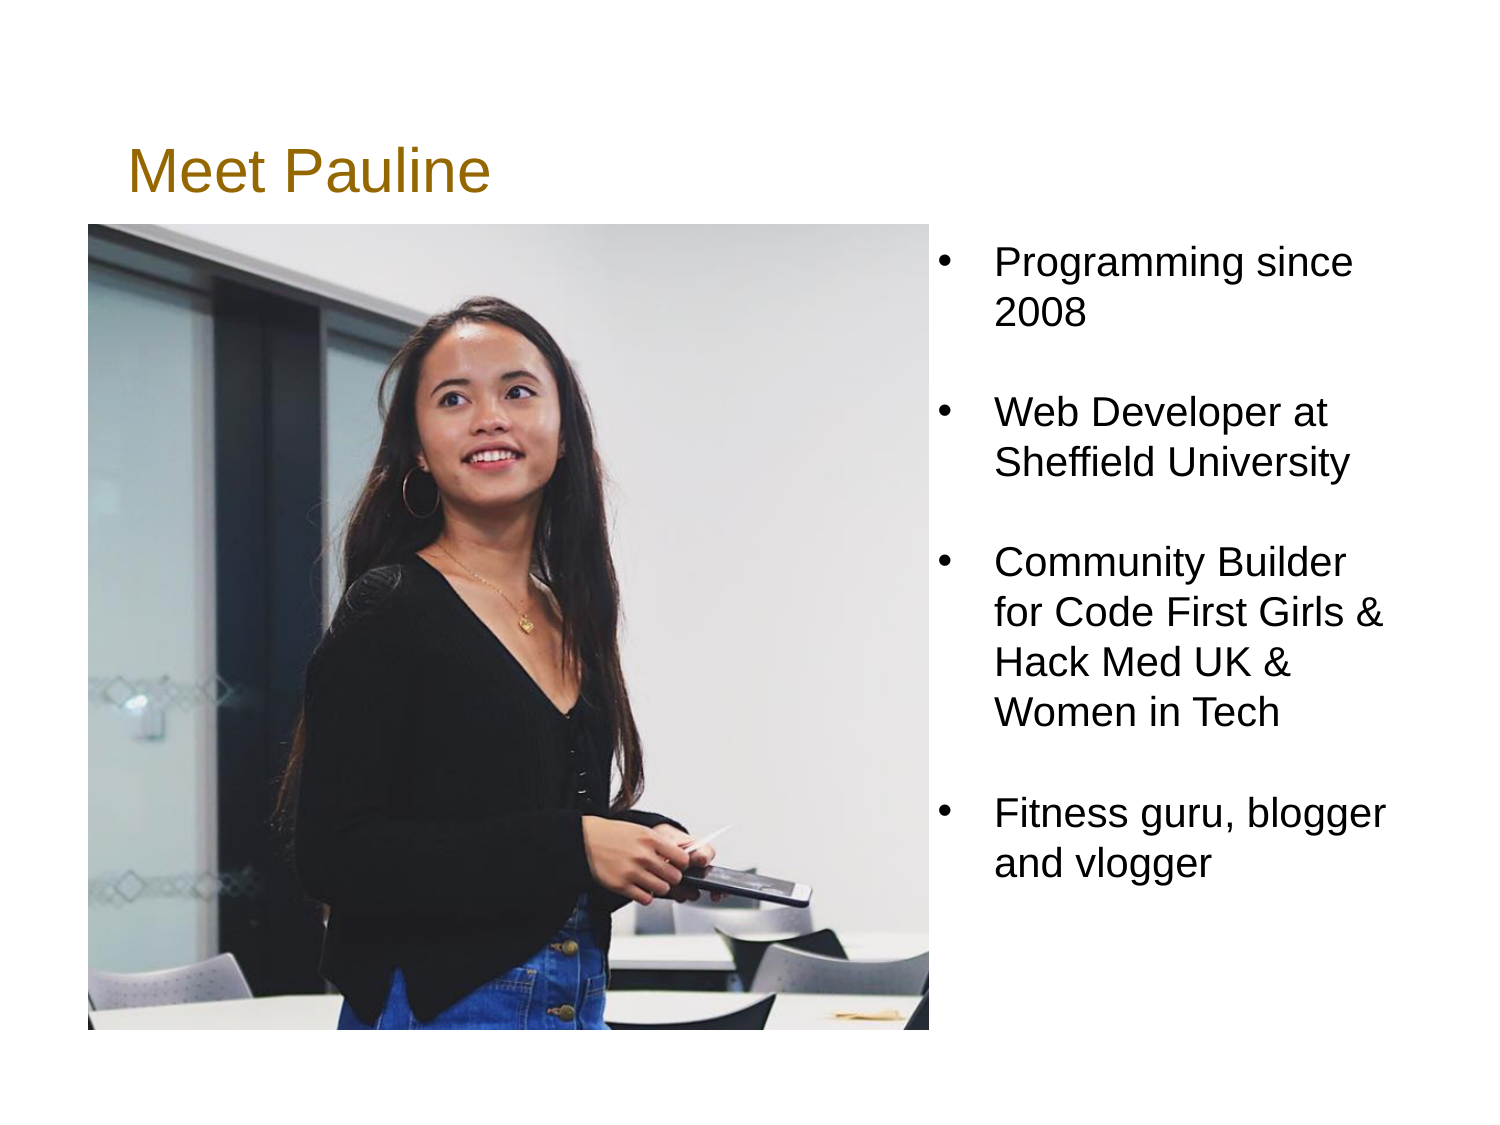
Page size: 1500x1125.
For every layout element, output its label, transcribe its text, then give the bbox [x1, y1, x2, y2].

text_box Programming since 2008 Web Developer at Sheffield University Community Builder for Code First Girls & Hack Med UK & Women in Tech Fitness guru, blogger and vlogger [931, 227, 1412, 893]
picture [88, 224, 929, 1030]
title Meet Pauline [112, 62, 1388, 213]
